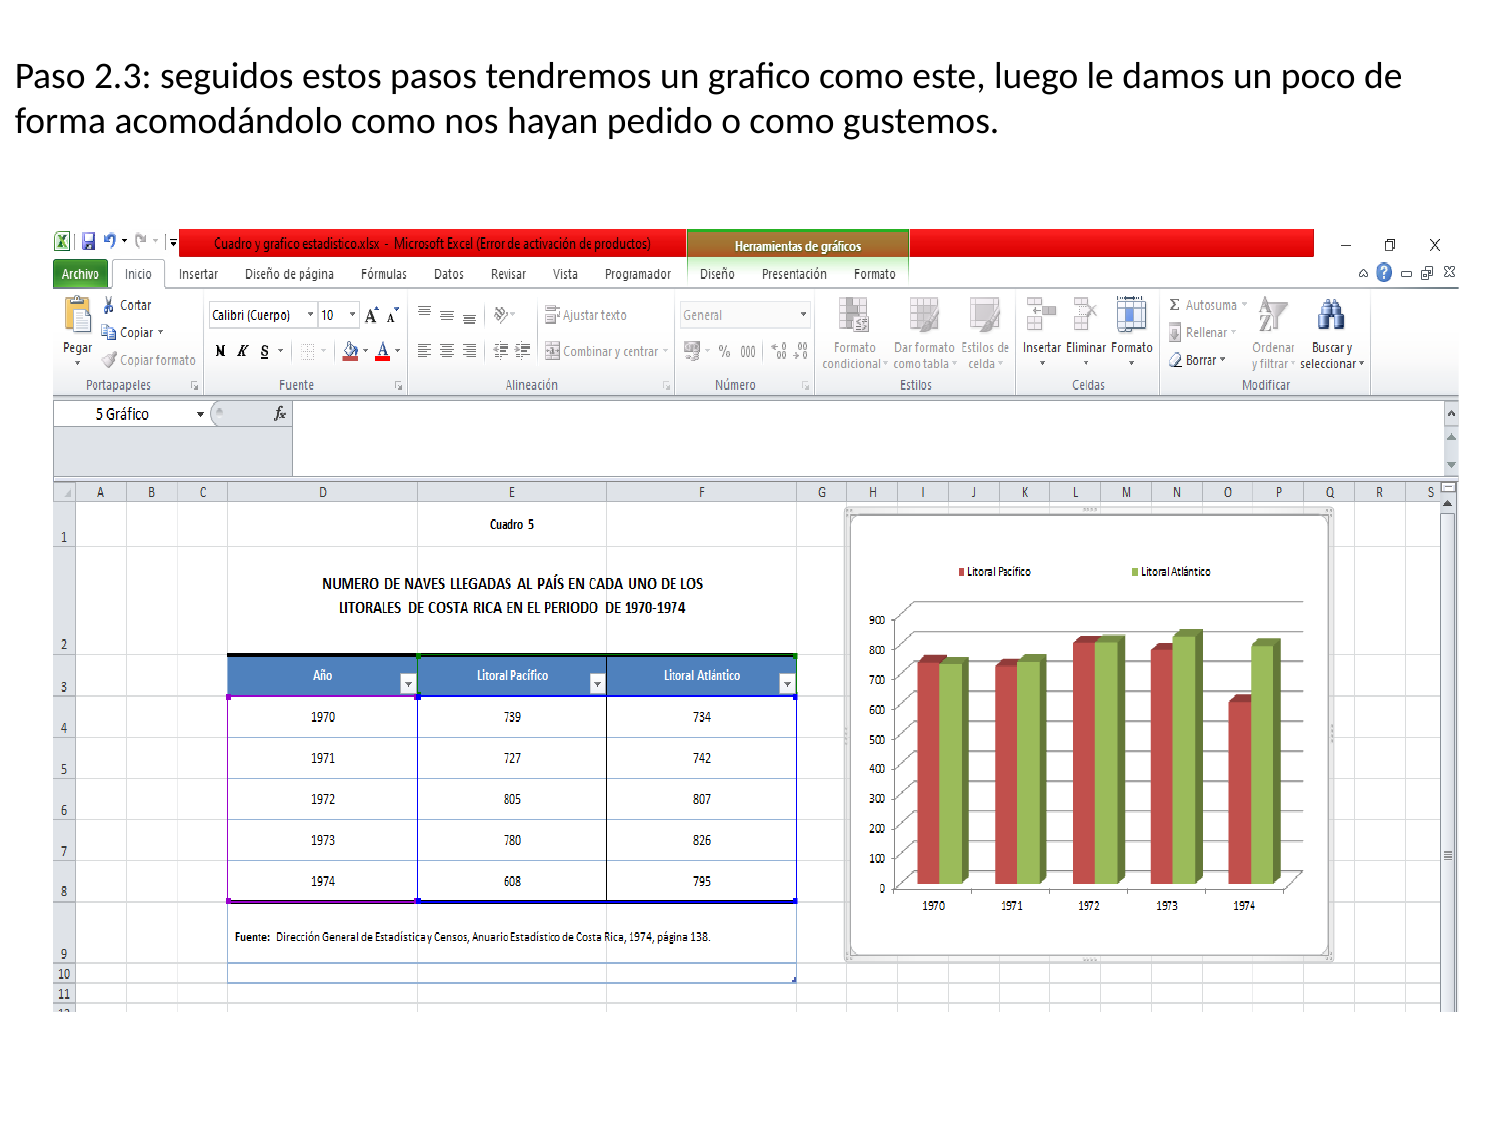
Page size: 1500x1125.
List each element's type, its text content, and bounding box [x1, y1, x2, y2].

picture [52, 228, 1459, 1012]
text_box Paso 2.3: seguidos estos pasos tendremos un grafico como este, luego le damos un poco de forma acomodándolo como nos hayan pedido o como gustemos. [0, 43, 1496, 149]
